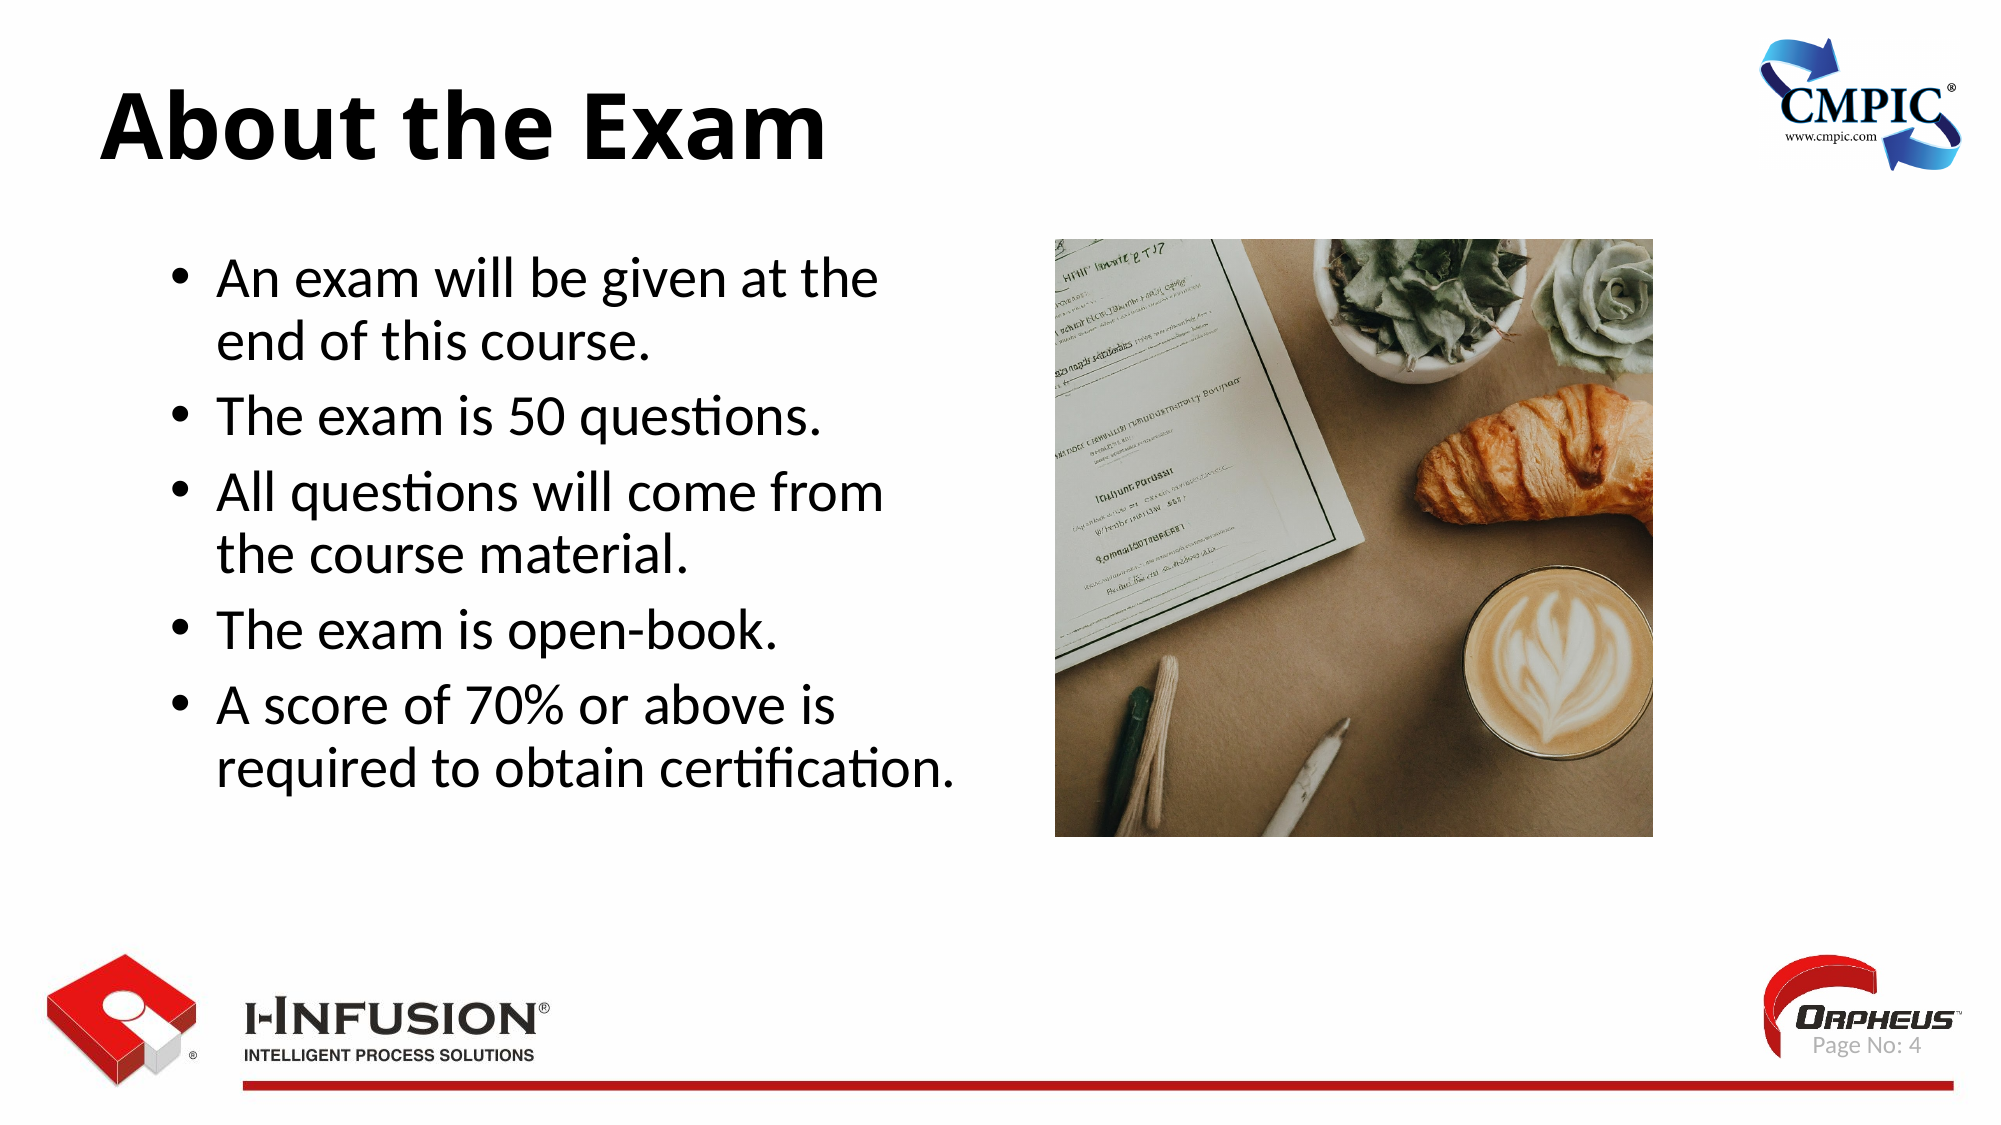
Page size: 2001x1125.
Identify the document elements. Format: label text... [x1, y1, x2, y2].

text_box About the Exam [85, 73, 1811, 291]
text_box An exam will be given at the end of this course. The exam is 50 questions. All questions will come from the course material. The exam is open-book. A score of 70% or above is required to obtain certification. [155, 239, 992, 933]
picture [0, 0, 2000, 1125]
slide_number Page No: 4 [1562, 1019, 1937, 1068]
